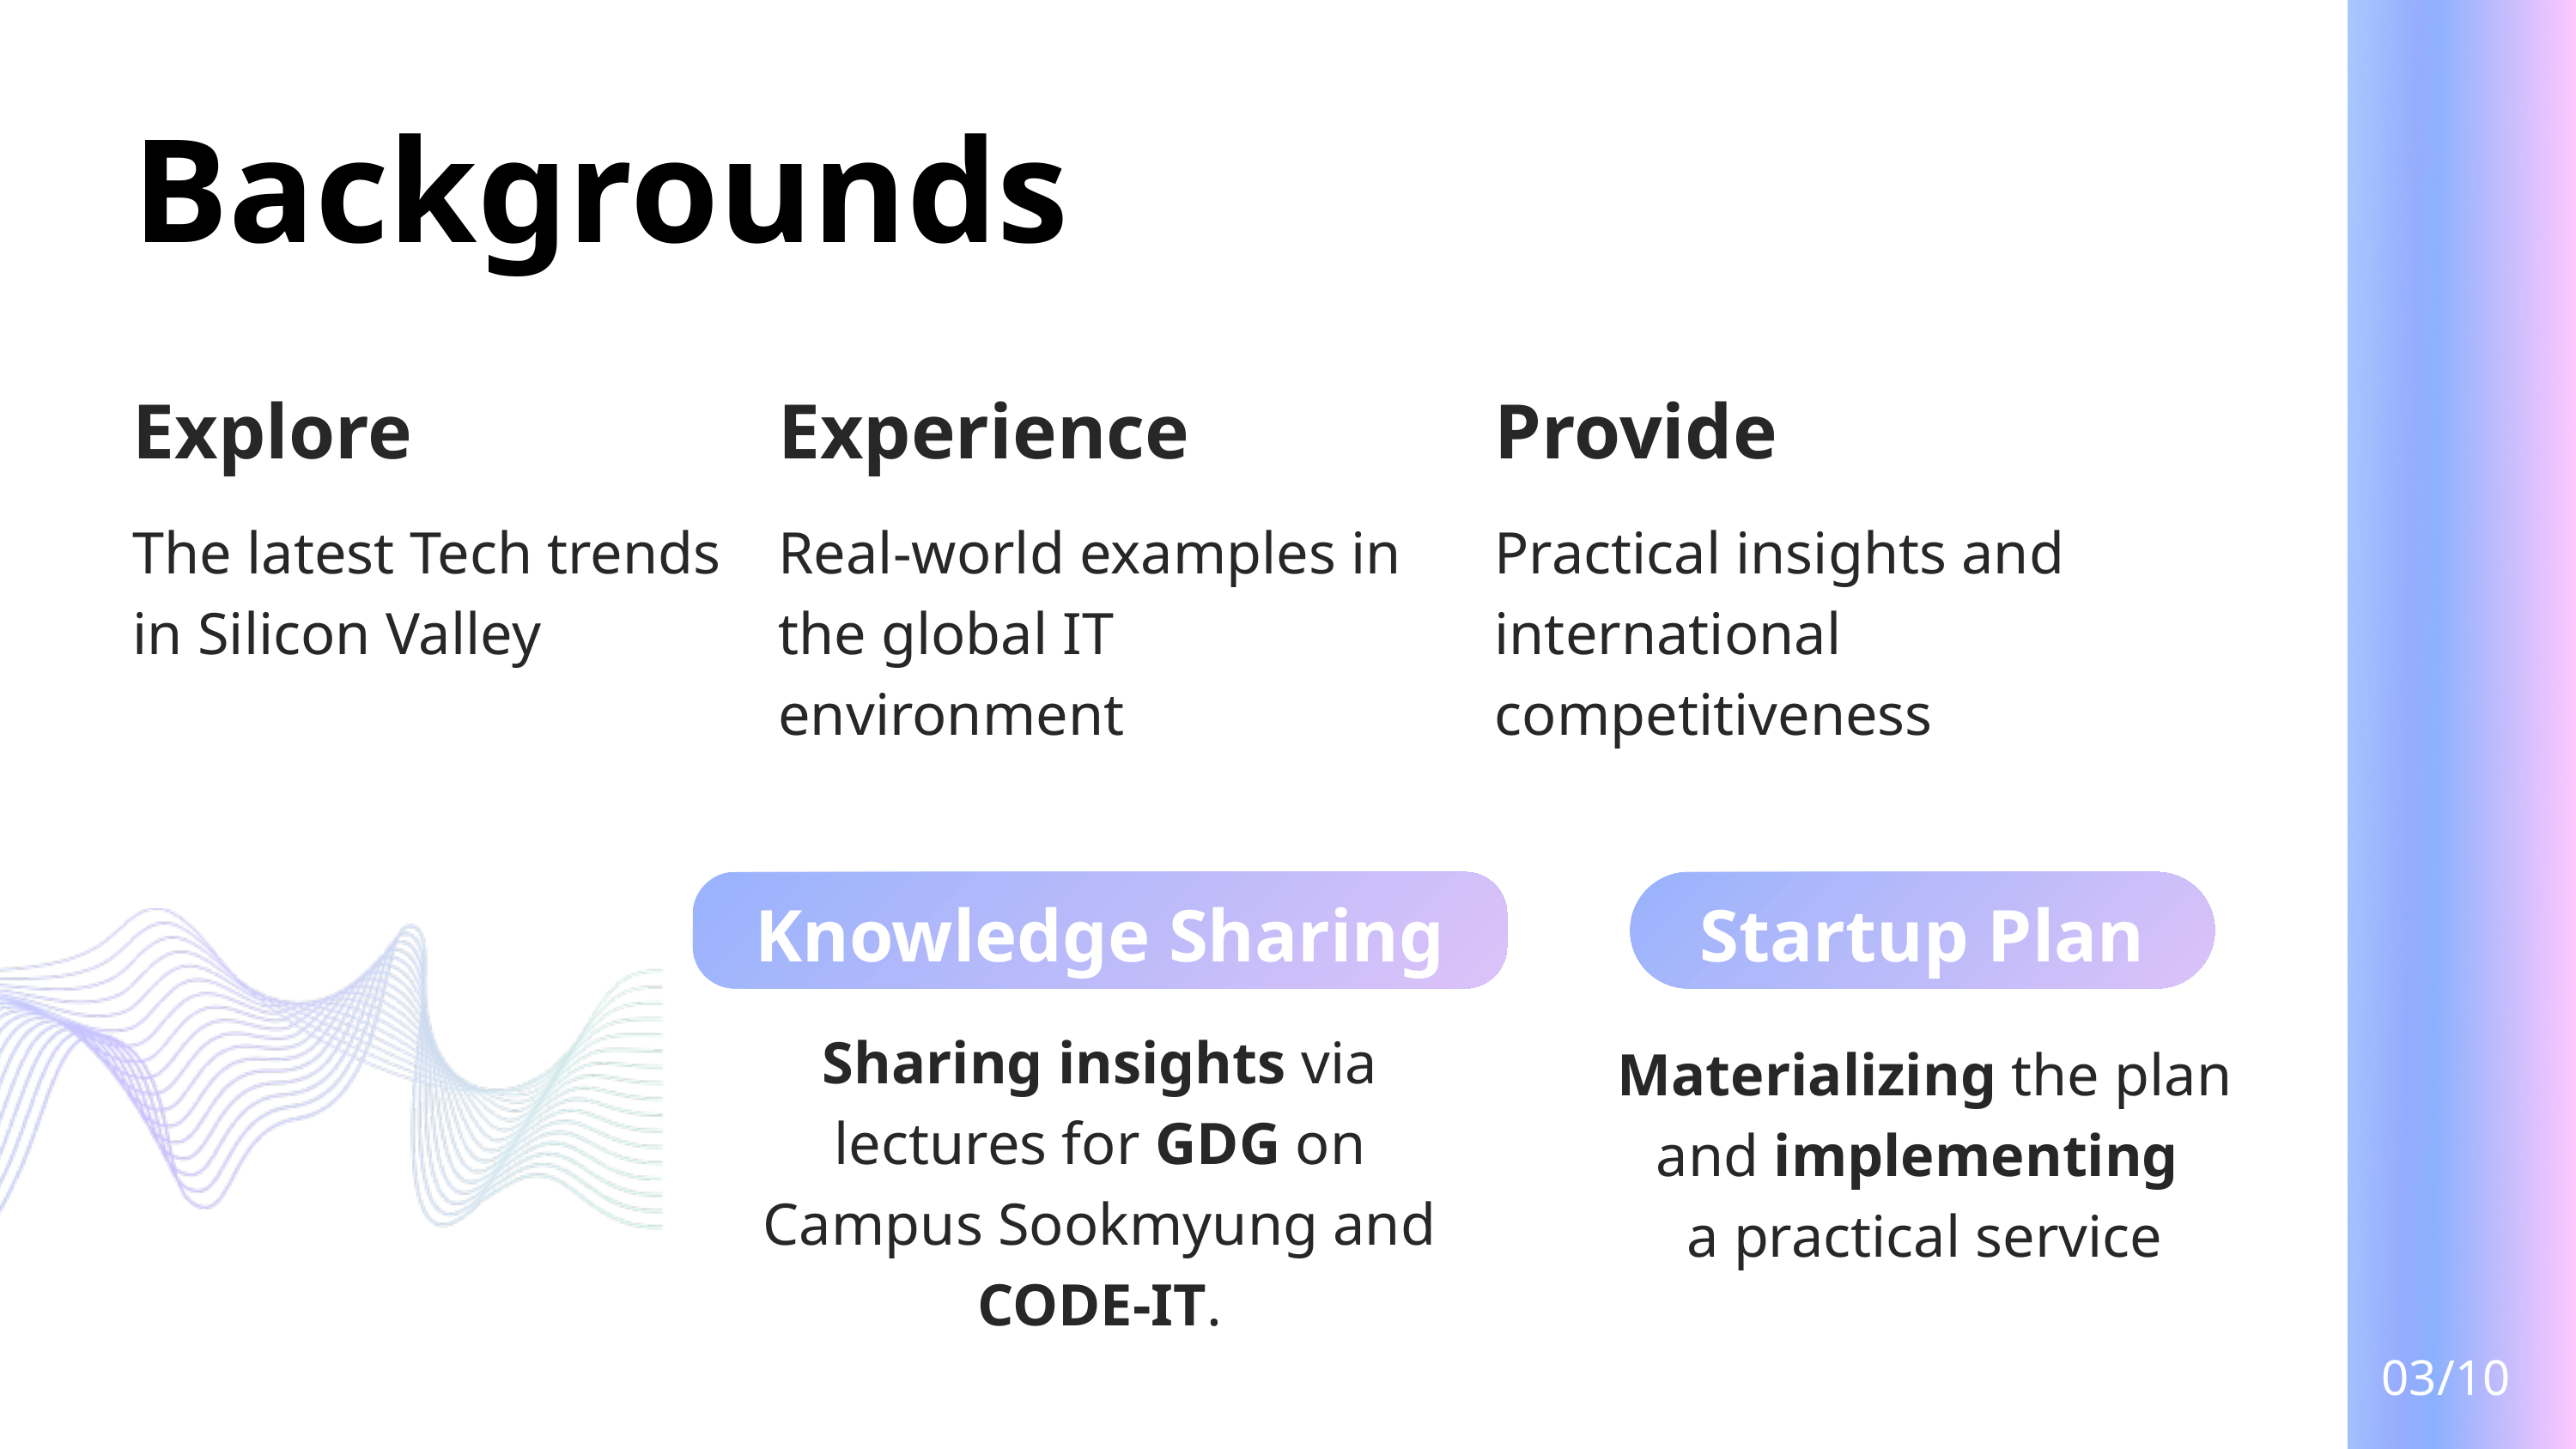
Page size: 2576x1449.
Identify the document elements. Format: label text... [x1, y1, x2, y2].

text_box Materializing the plan and implementing a practical service [1596, 1026, 2253, 1349]
text_box 03/10 [2016, 1343, 2511, 1406]
text_box Practical insights and international competitiveness [1494, 505, 2287, 748]
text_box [1630, 871, 2215, 989]
text_box [0, 908, 663, 1282]
text_box Sharing insights via lectures for GDG on Campus Sookmyung and CODE-IT. [723, 1014, 1477, 1337]
text_box The latest Tech trends in Silicon Valley [132, 505, 725, 667]
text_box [692, 871, 1508, 989]
text_box Provide [1494, 367, 1950, 474]
text_box Experience [778, 367, 1233, 474]
text_box Real-world examples in the global IT environment [778, 505, 1431, 748]
text_box [2347, 0, 2576, 1449]
text_box Backgrounds [132, 114, 1209, 271]
text_box Explore [132, 367, 427, 474]
